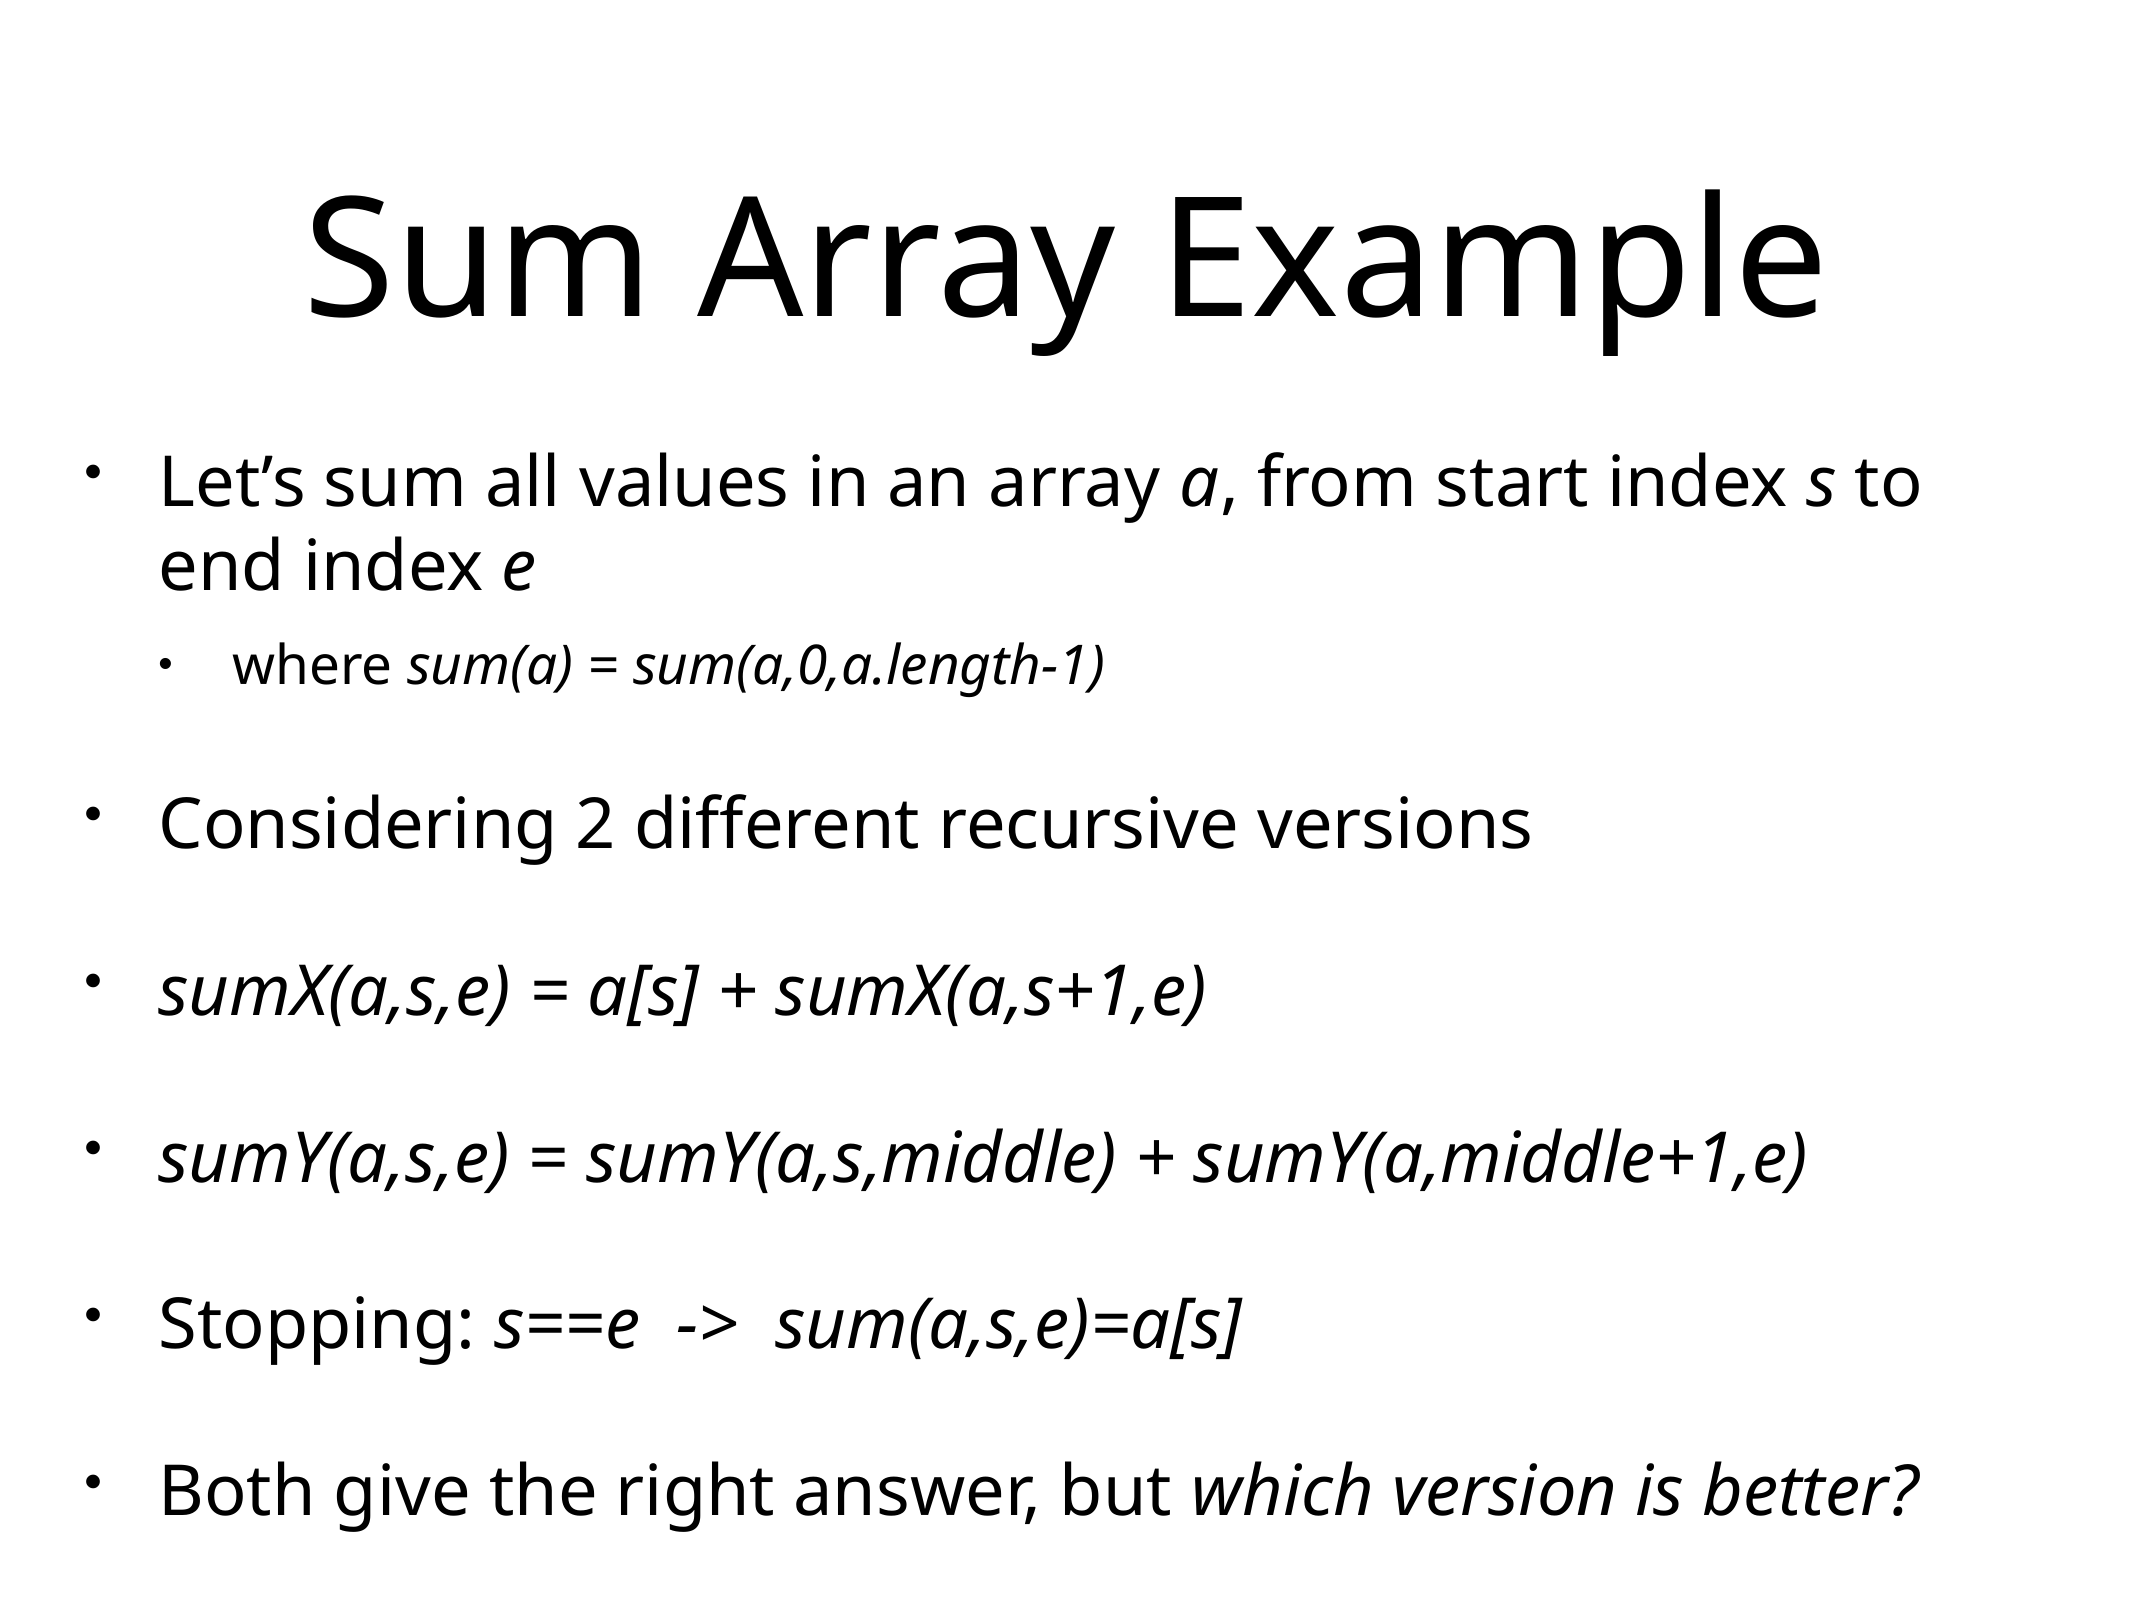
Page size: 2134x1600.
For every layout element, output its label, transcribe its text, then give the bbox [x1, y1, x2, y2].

title Sum Array Example [155, 72, 1978, 426]
list Let’s sum all values in an array a, from start index s to end index e where sum(a) = sum(a,0,a.length-1) Considering 2 different recursive versions sumX(a,s,e) = a[s] + sumX(a,s+1,e) sumY(a,s,e) = sumY(a,s,middle) + sumY(a,middle+1,e) Stopping: s==e -> sum(a,s,e)=a[s] Both give the right answer, but which version is better? [75, 426, 2068, 1540]
